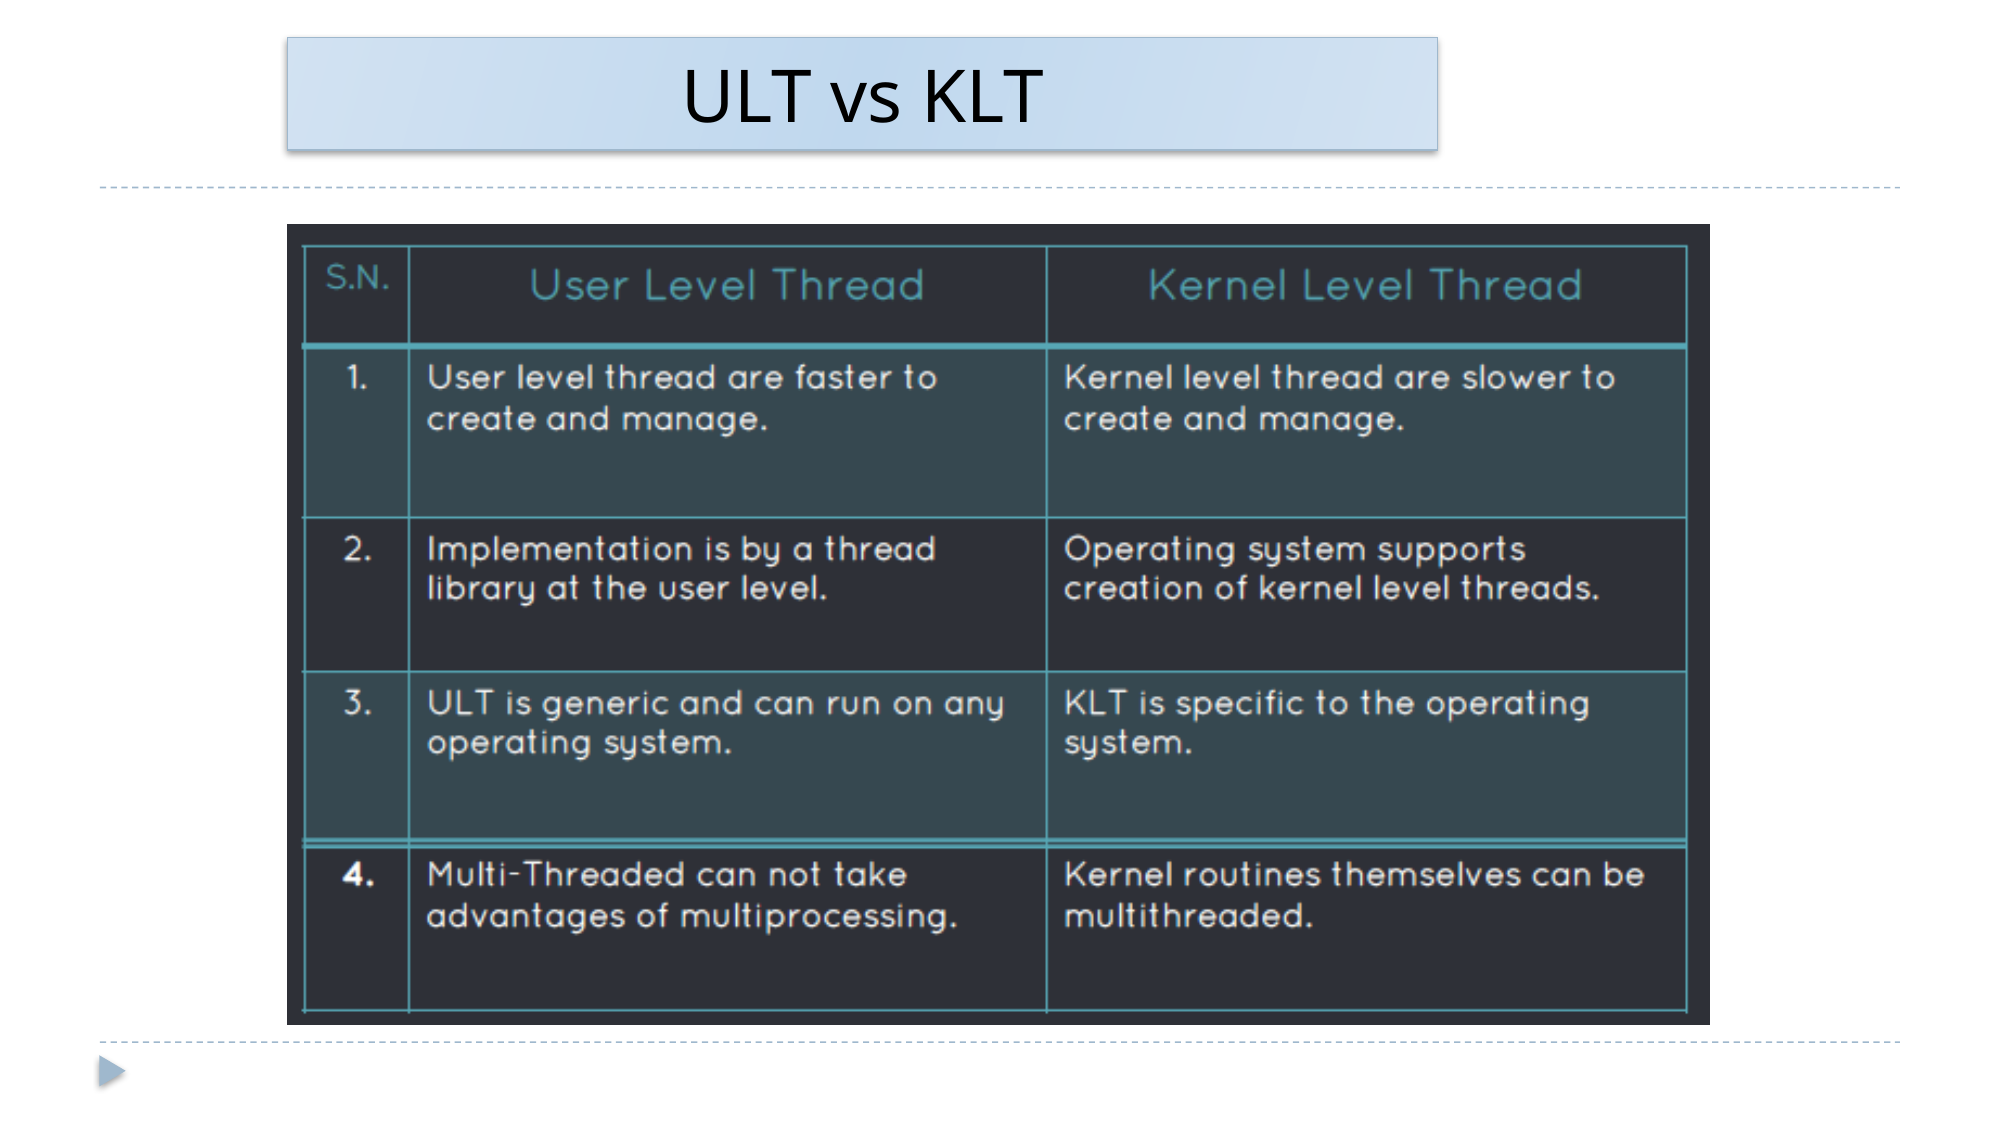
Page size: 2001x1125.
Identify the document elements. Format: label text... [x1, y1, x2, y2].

text_box ULT vs KLT [287, 37, 1438, 151]
picture [287, 224, 1710, 1026]
